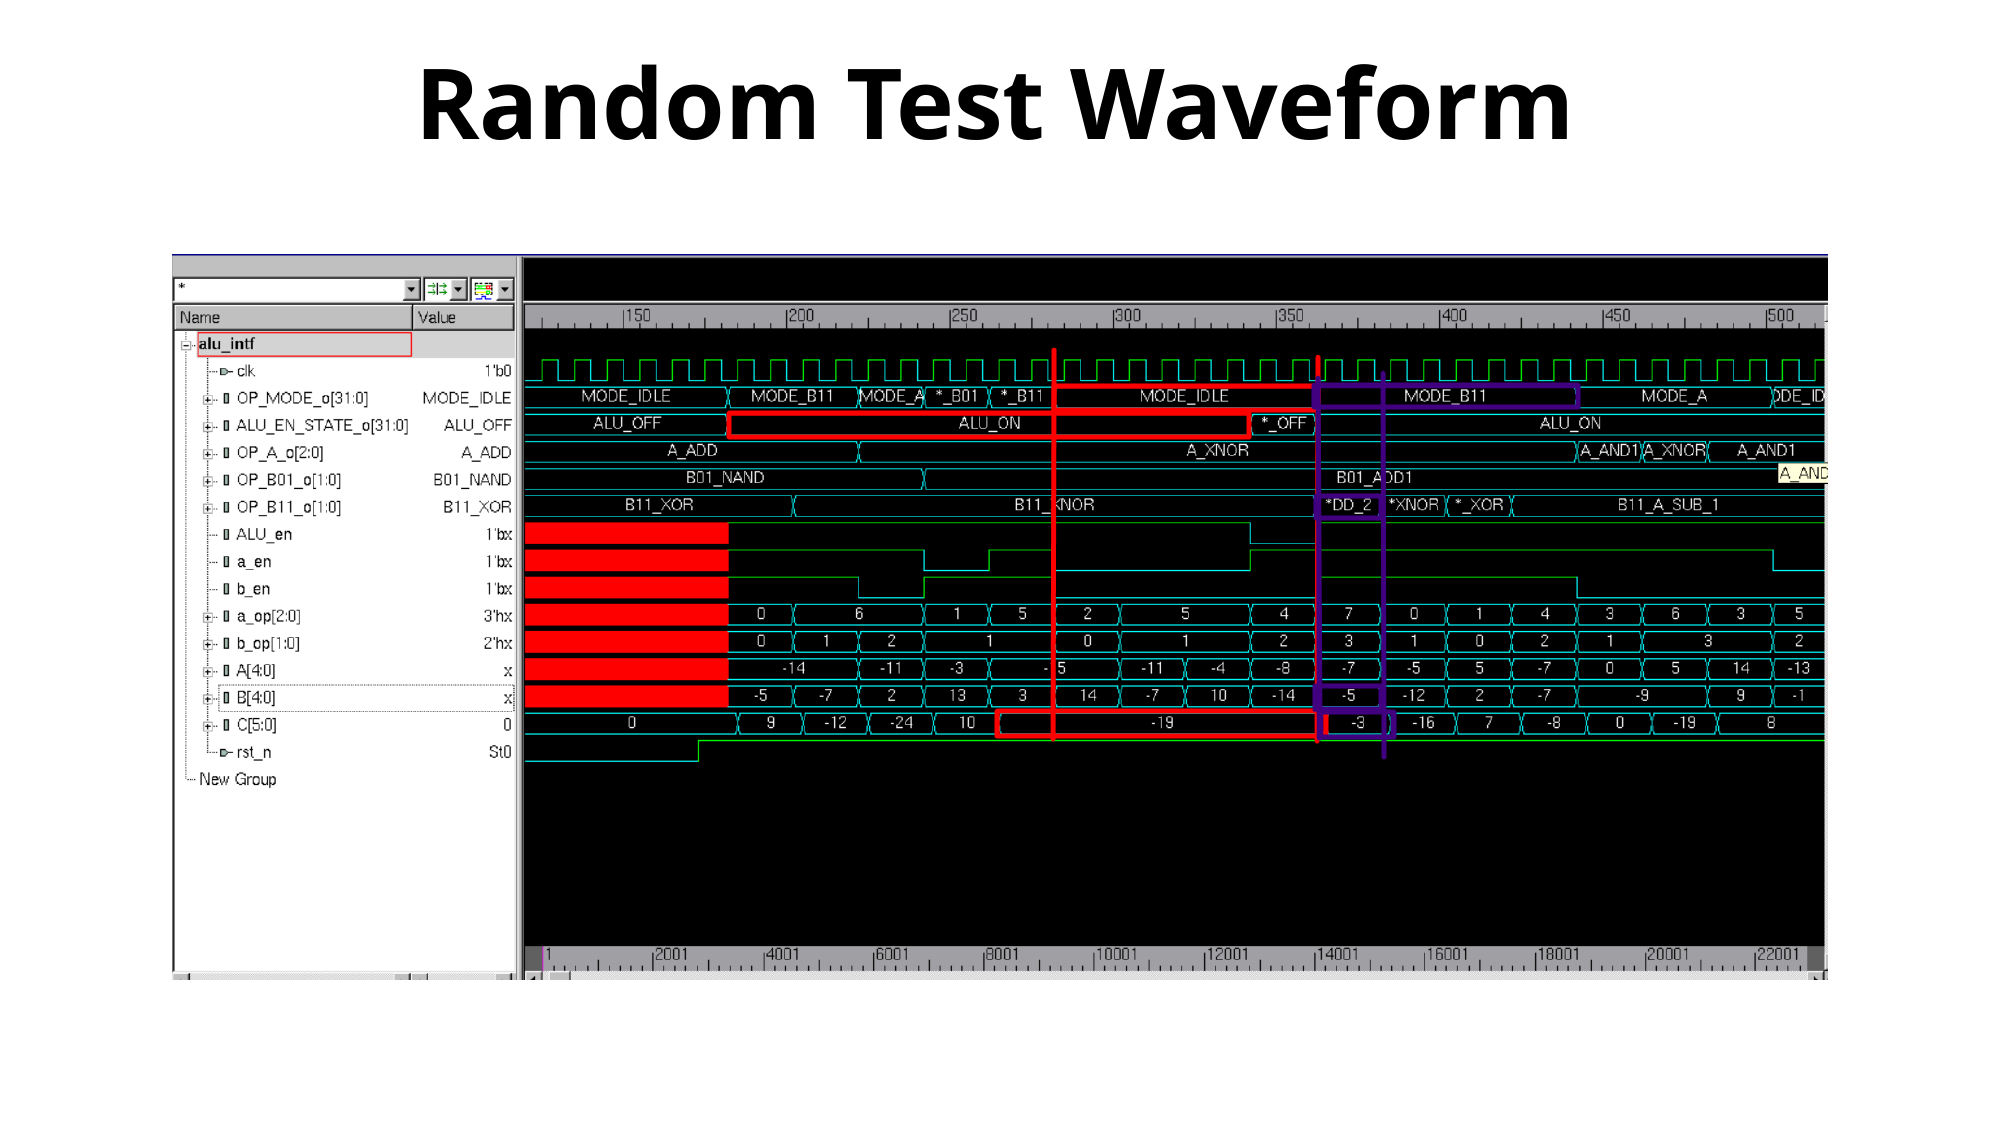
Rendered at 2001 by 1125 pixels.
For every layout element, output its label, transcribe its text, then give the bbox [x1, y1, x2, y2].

title Random Test Waveform [400, 33, 1600, 254]
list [172, 254, 1828, 981]
